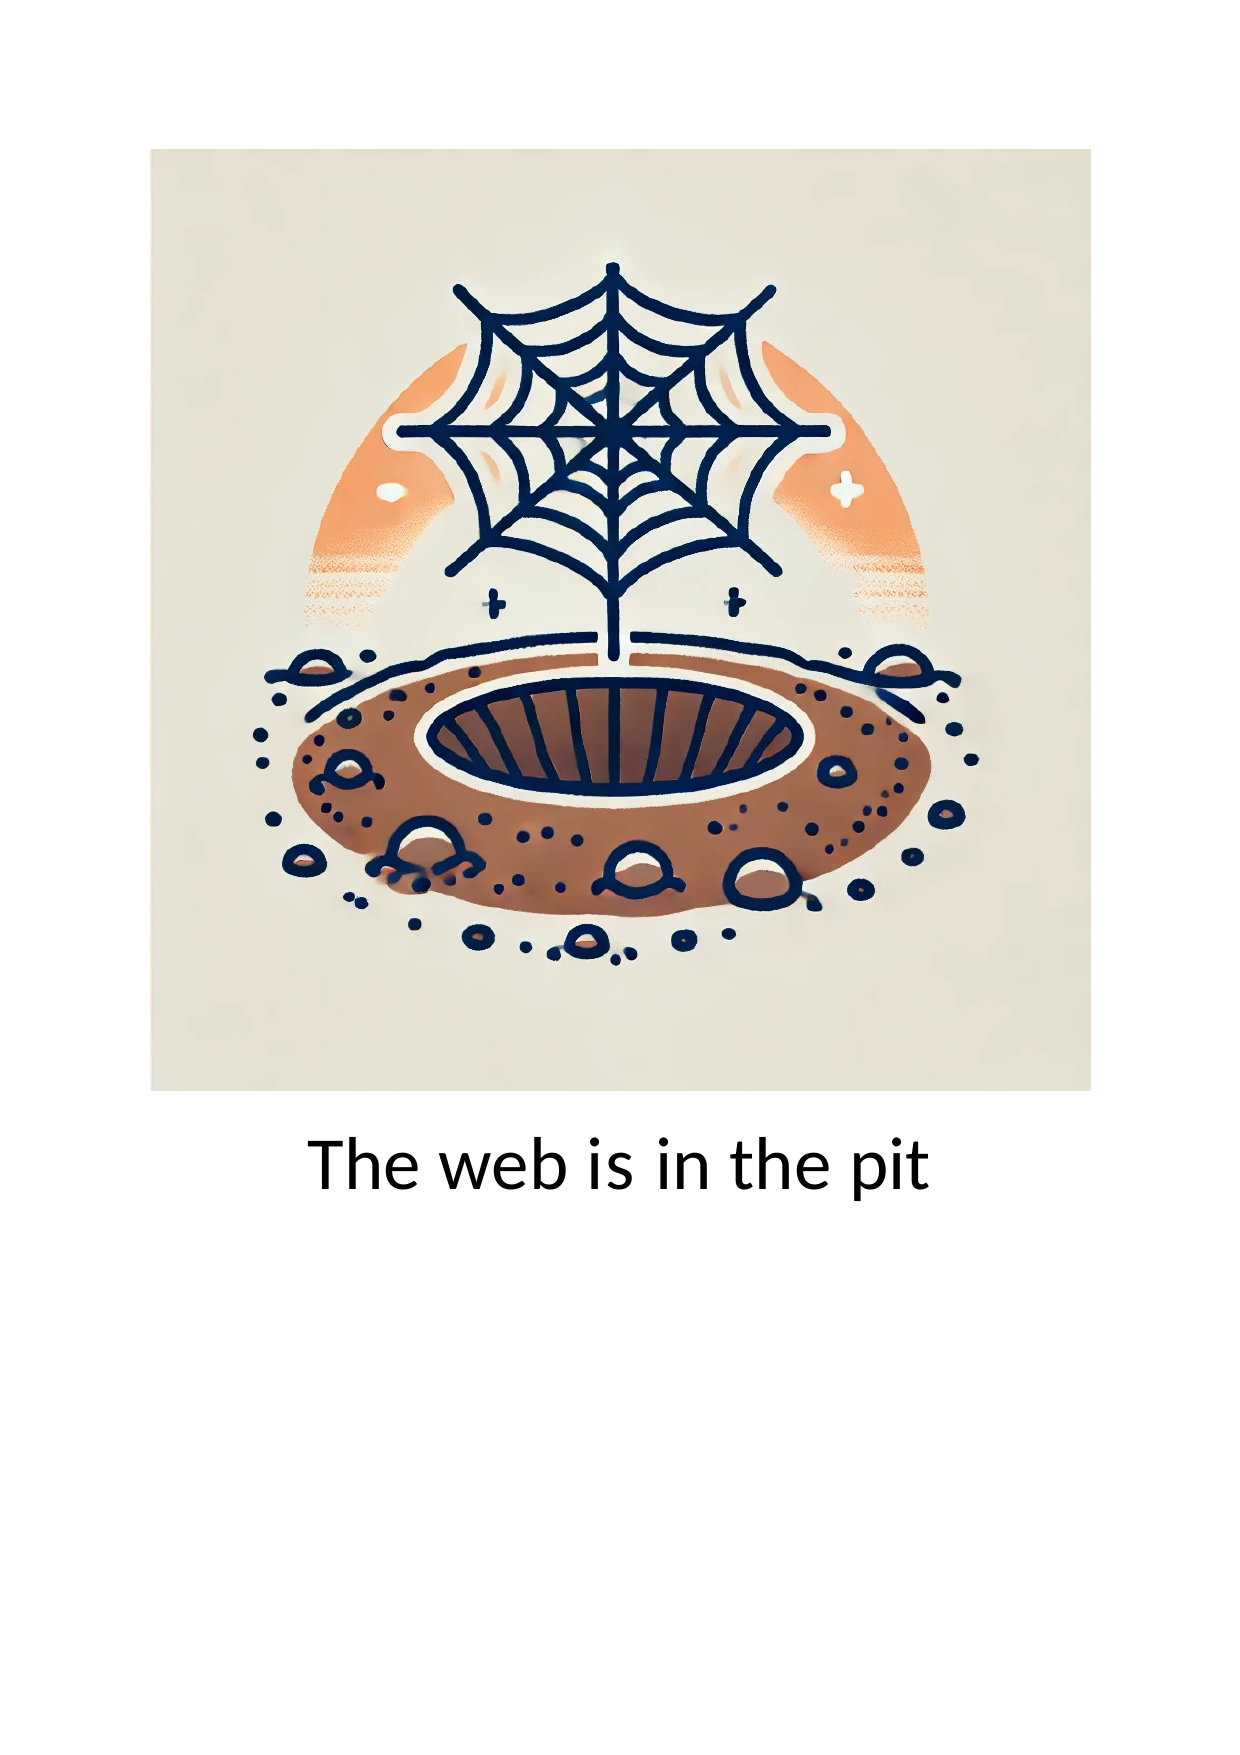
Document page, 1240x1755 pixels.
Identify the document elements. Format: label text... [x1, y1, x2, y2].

picture [149, 149, 1091, 1091]
text_box The web is in the pit [147, 1112, 1089, 1205]
